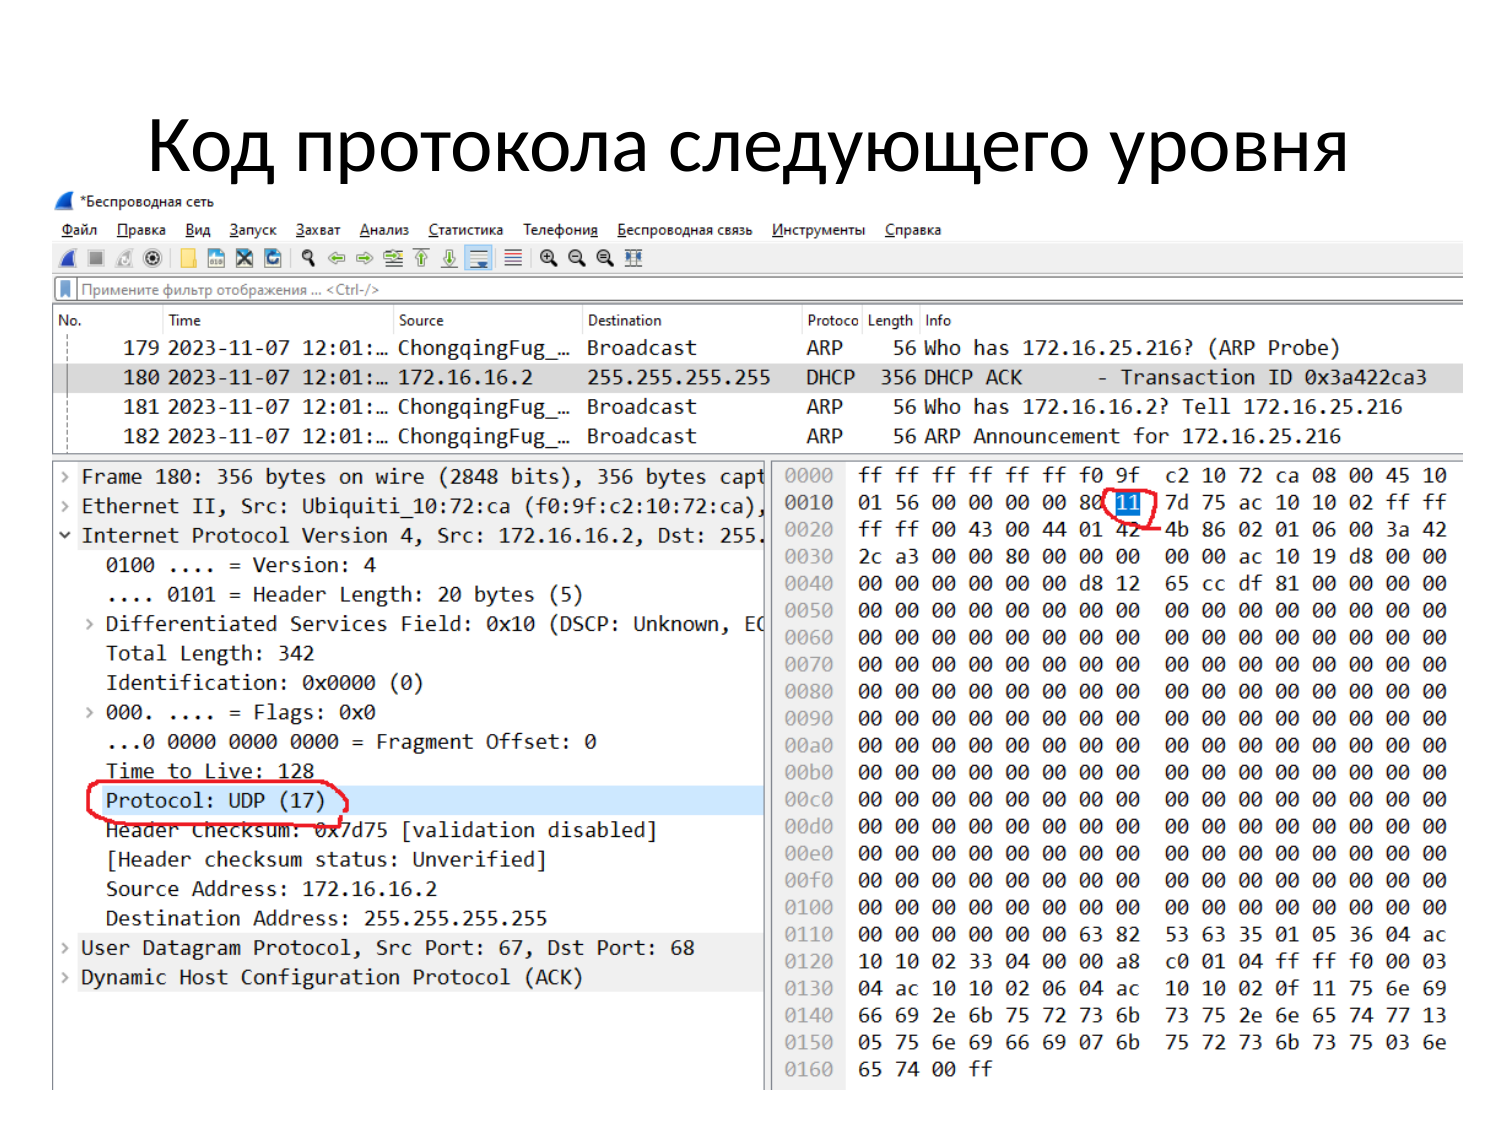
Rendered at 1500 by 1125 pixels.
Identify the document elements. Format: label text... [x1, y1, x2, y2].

title Код протокола следующего уровня [75, 45, 1425, 185]
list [52, 187, 1463, 1090]
